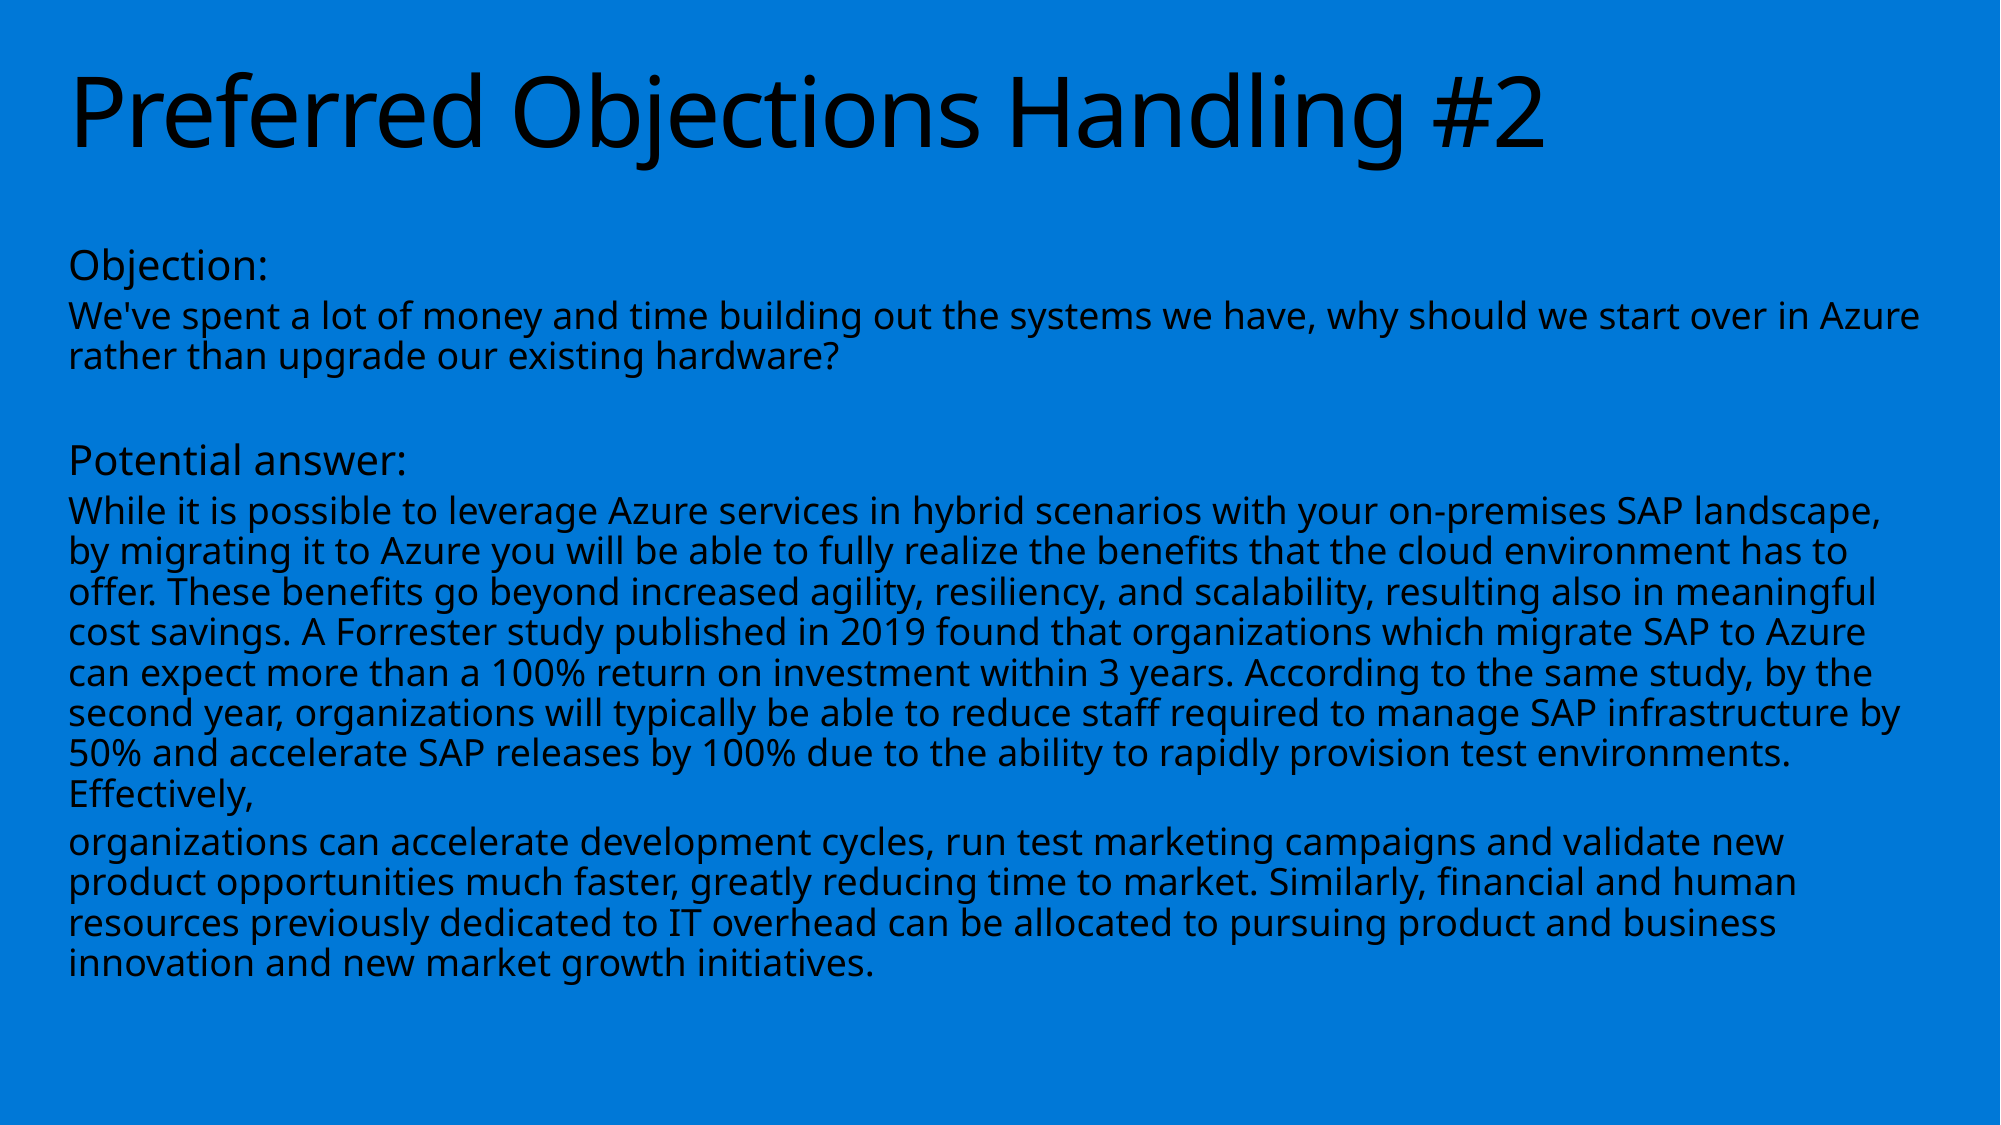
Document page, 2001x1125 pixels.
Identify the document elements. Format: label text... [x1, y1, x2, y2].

title Preferred Objections Handling #2 [44, 47, 1957, 196]
list Objection: We've spent a lot of money and time building out the systems we have, why should we start over in Azure rather than upgrade our existing hardware? Potential answer: While it is possible to leverage Azure services in hybrid scenarios with your on-premises SAP landscape, by migrating it to Azure you will be able to fully realize the benefits that the cloud environment has to offer. These benefits go beyond increased agility, resiliency, and scalability, resulting also in meaningful cost savings. A Forrester study published in 2019 found that organizations which migrate SAP to Azure can expect more than a 100% return on investment within 3 years. According to the same study, by the second year, organizations will typically be able to reduce staff required to manage SAP infrastructure by 50% and accelerate SAP releases by 100% due to the ability to rapidly provision test environments. Effectively, organizations can accelerate development cycles, run test marketing campaigns and validate new product opportunities much faster, greatly reducing time to market. Similarly, financial and human resources previously dedicated to IT overhead can be allocated to pursuing product and business innovation and new market growth initiatives. [44, 229, 1956, 975]
